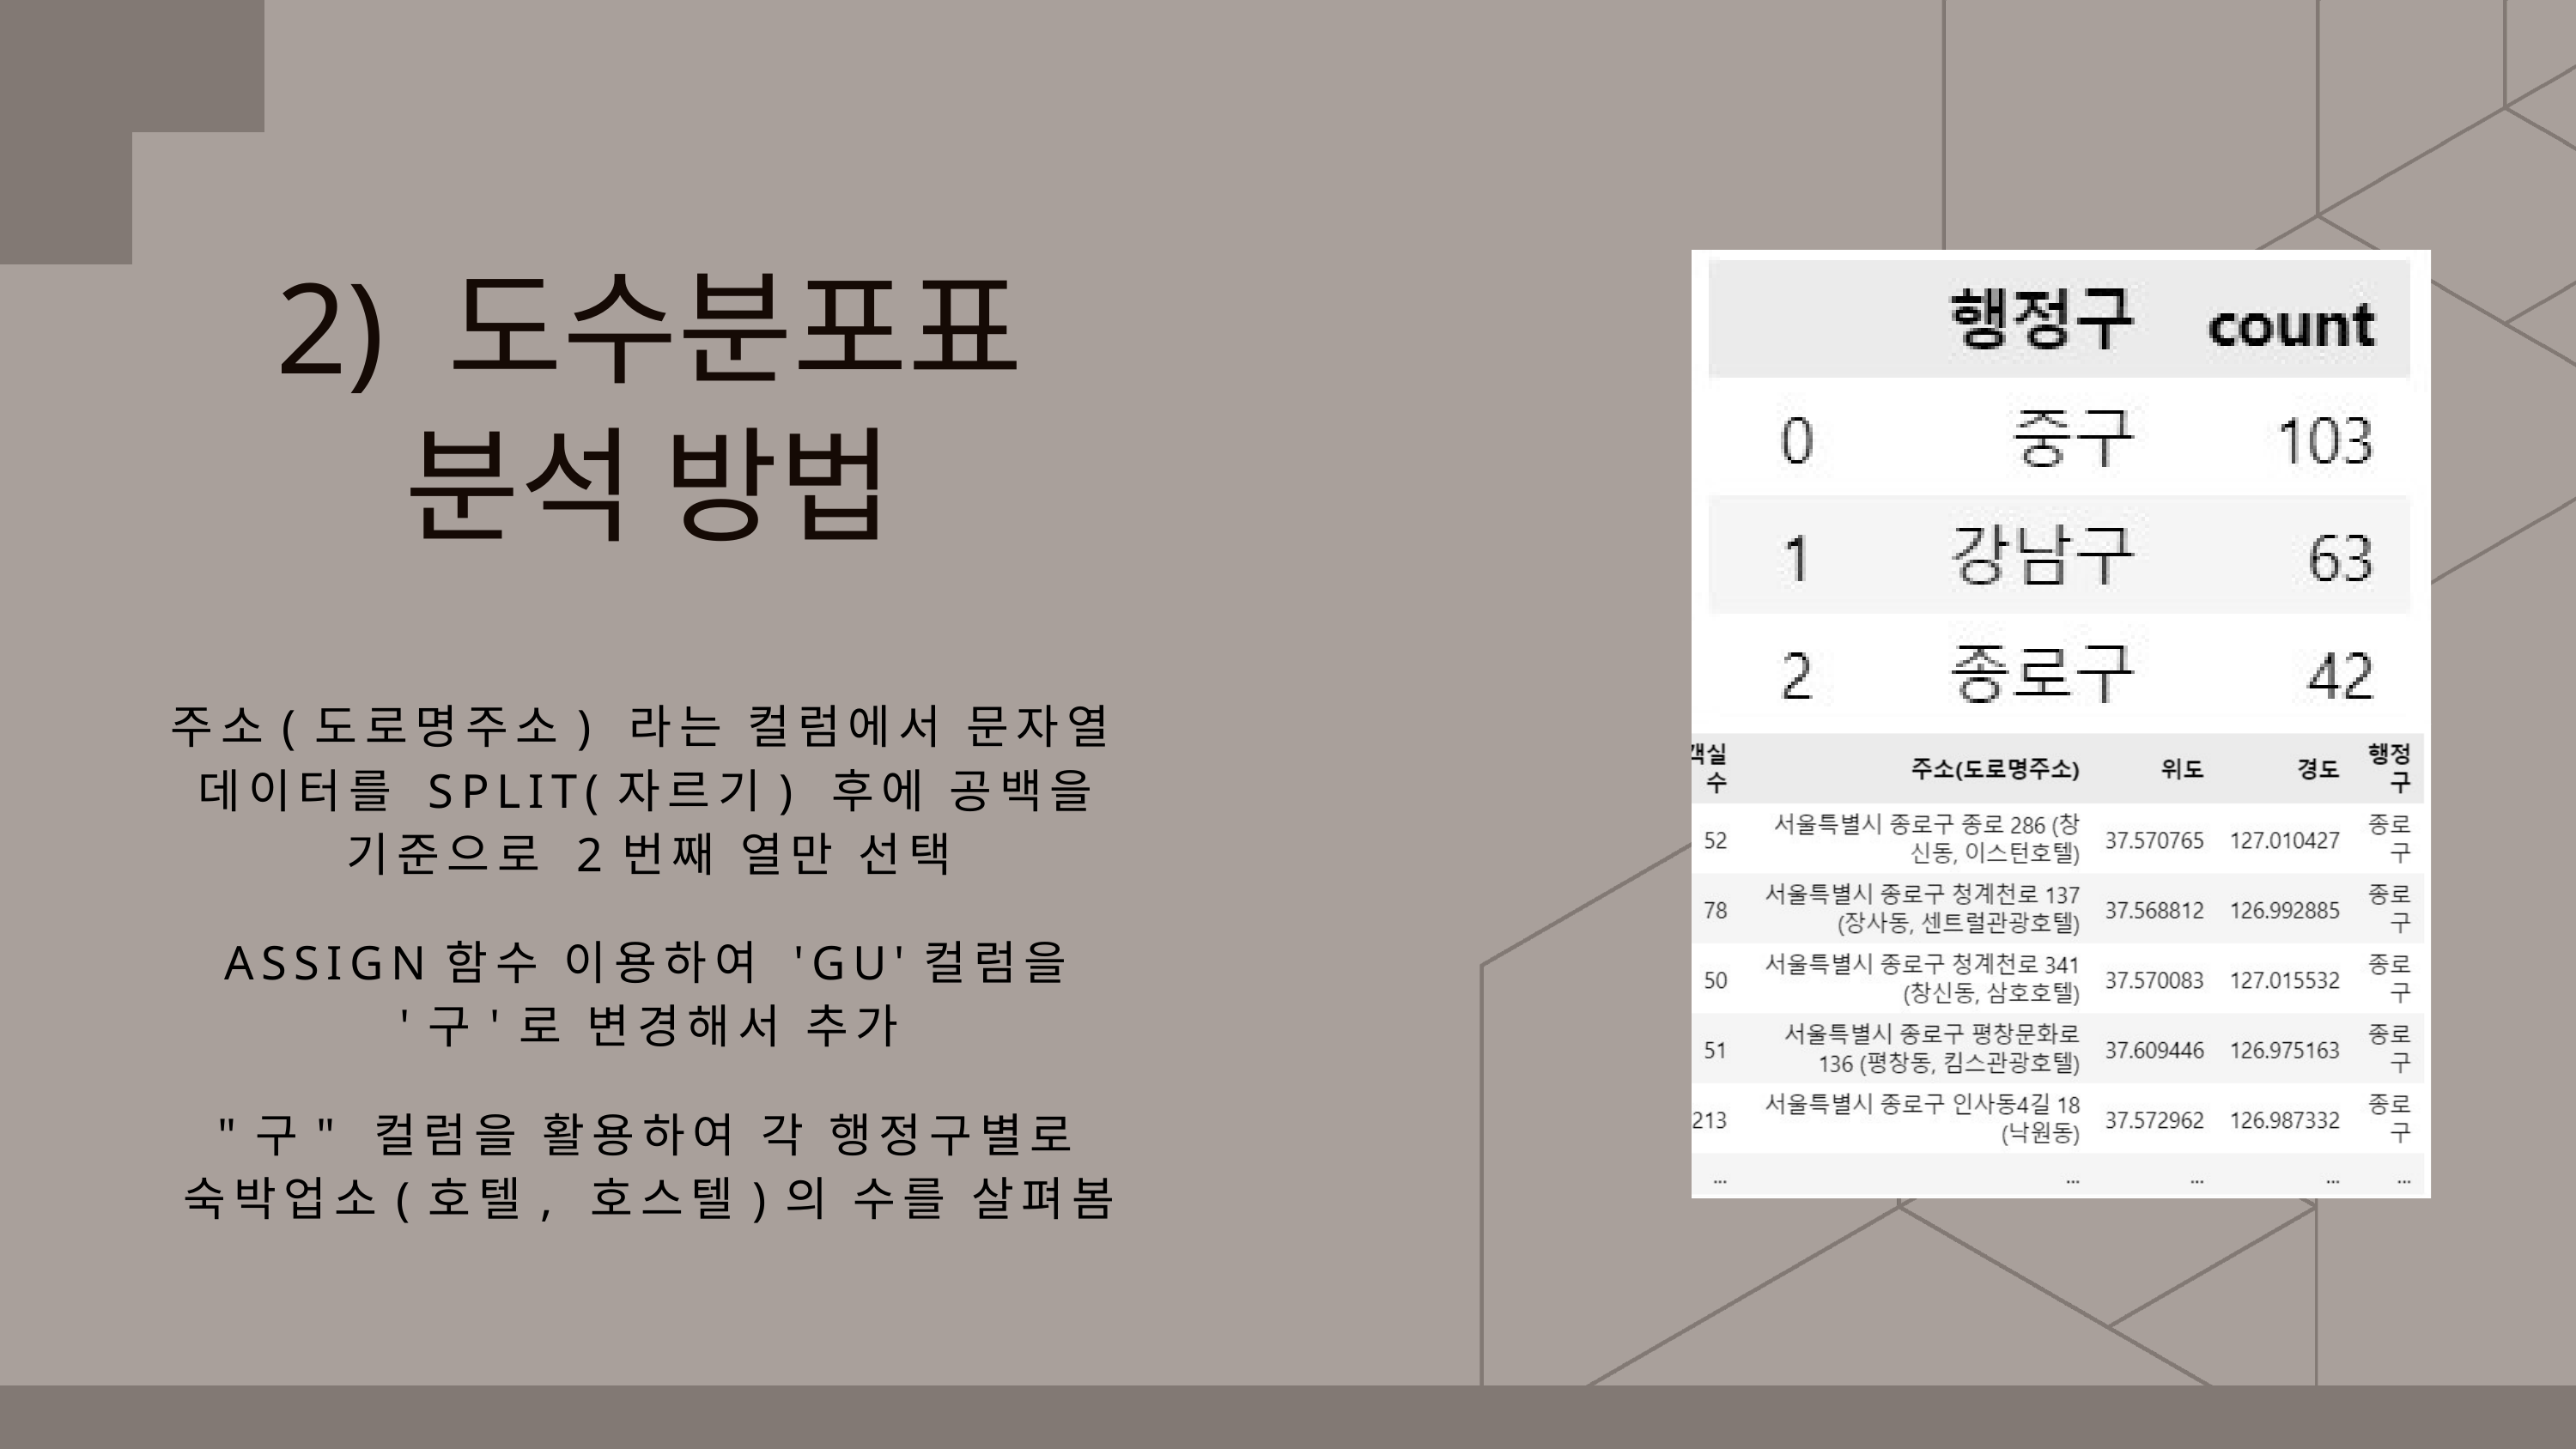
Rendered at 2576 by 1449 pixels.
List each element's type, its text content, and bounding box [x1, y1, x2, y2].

text_box ASSIGN함수 이용하여 'GU'컬럼을 '구'로 변경해서 추가 [144, 925, 1154, 1053]
text_box 주소(도로명주소) 라는 컬럼에서 문자열 데이터를 SPLIT(자르기) 후에 공백을 기준으로 2번째 열만 선택 [144, 688, 1154, 882]
text_box 분석 방법 [346, 406, 952, 557]
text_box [1479, 0, 2576, 1449]
text_box [0, 1385, 1475, 1449]
text_box "구" 컬럼을 활용하여 각 행정구별로 숙박업소(호텔, 호스텔)의 수를 살펴봄 [144, 1097, 1154, 1226]
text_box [0, 0, 265, 265]
text_box 2) 도수분포표 [241, 248, 1057, 399]
